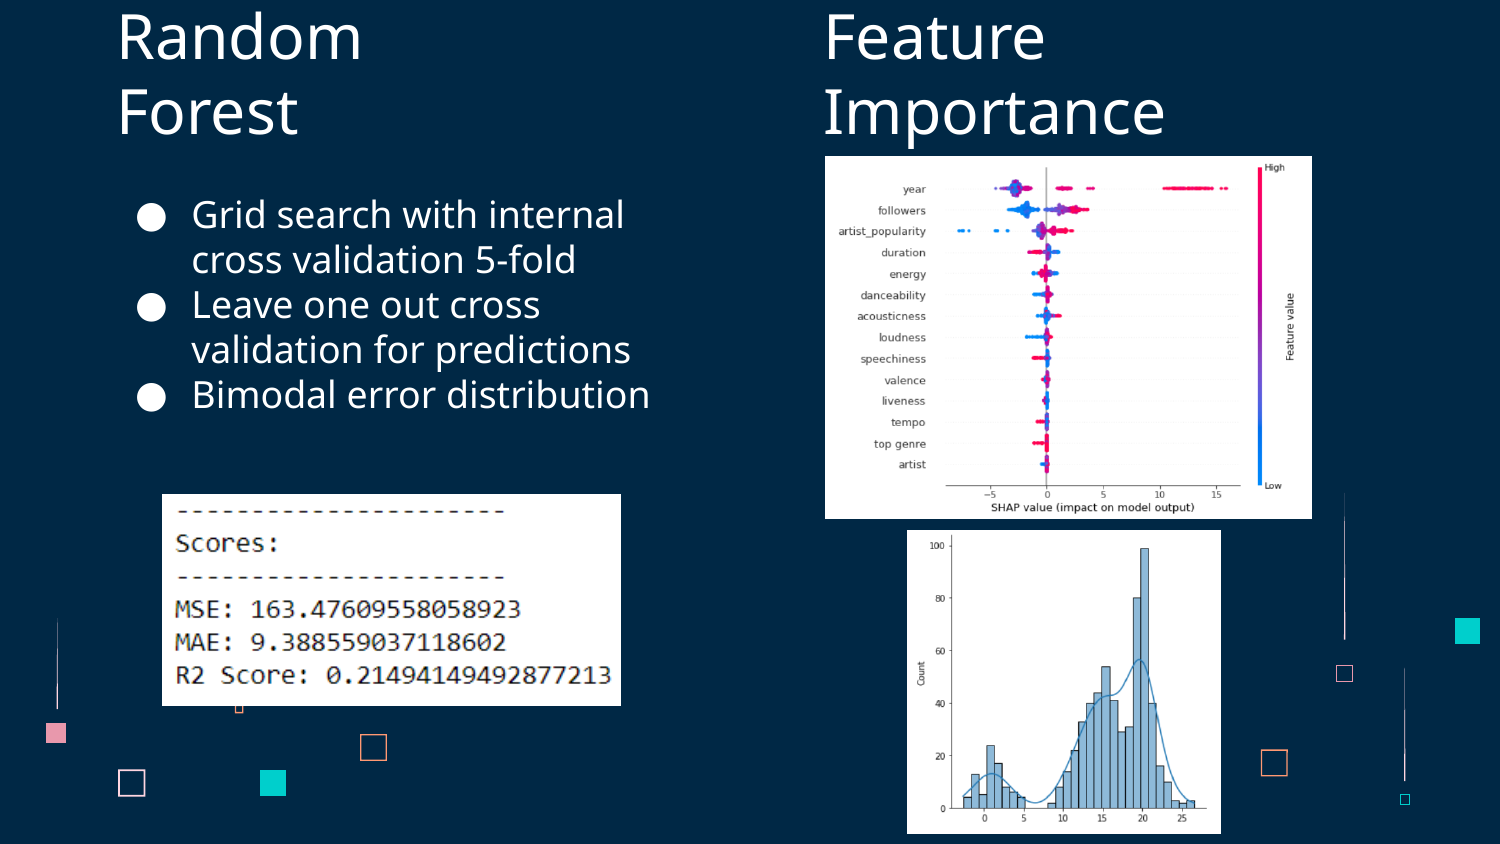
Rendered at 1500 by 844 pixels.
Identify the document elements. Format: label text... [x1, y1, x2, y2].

text_box Feature Importance [808, 64, 1332, 163]
picture [162, 494, 621, 706]
picture [907, 529, 1221, 835]
picture [825, 156, 1312, 519]
title Random Forest [101, 64, 543, 163]
list Grid search with internal cross validation 5-fold Leave one out cross validation for predictions Bimodal error distribution [101, 175, 682, 519]
